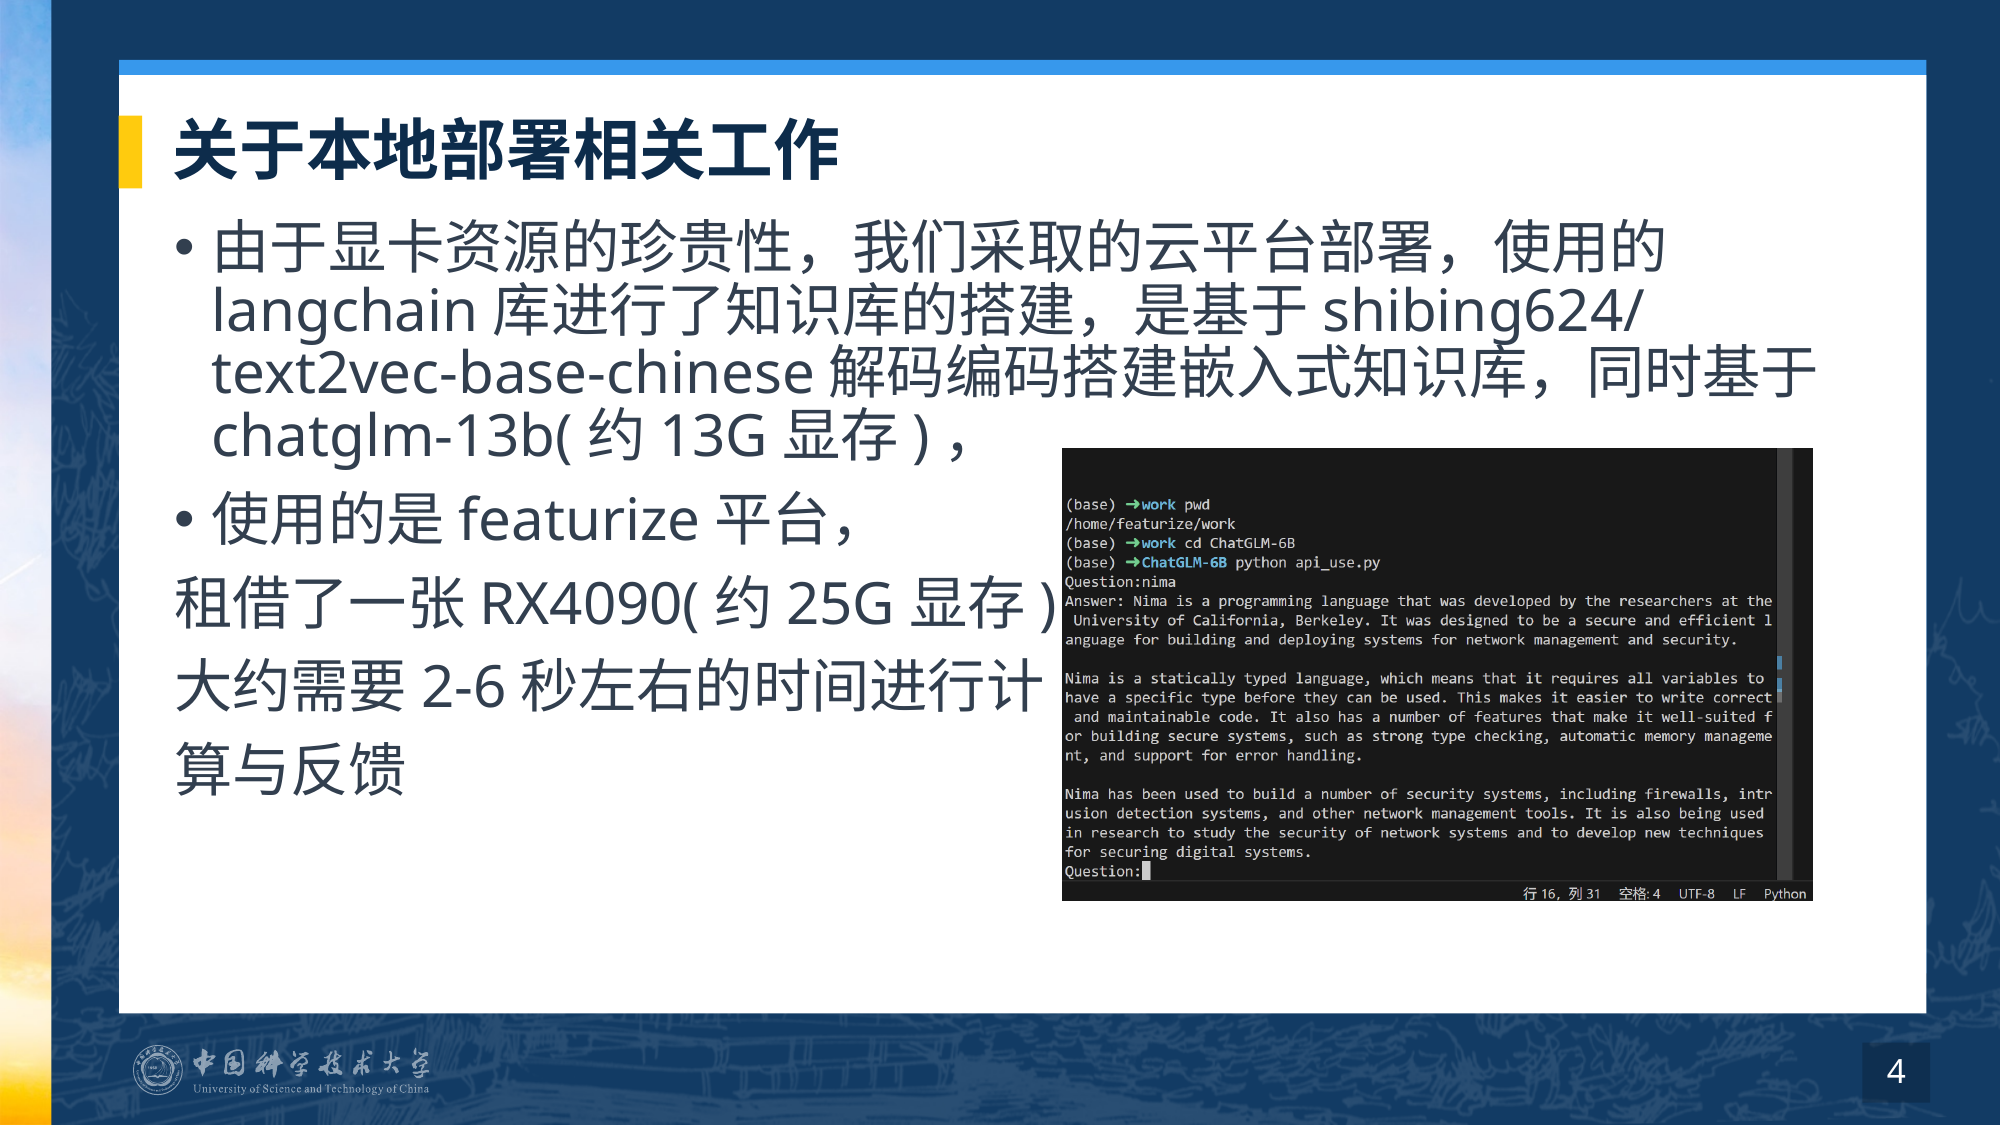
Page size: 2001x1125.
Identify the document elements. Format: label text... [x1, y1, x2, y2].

title 关于本地部署相关工作 [157, 99, 1890, 207]
picture [1062, 448, 1813, 901]
picture [0, 0, 51, 1125]
slide_number 4 [1862, 1042, 1931, 1103]
list 由于显卡资源的珍贵性，我们采取的云平台部署，使用的langchain库进行了知识库的搭建，是基于shibing624/text2vec-base-chinese解码编码搭建嵌入式知识库，同时基于chatglm-13b(约13G显存)， 使用的是featurize平台， 租借了一张RX4090(约25G显存)， 大约需要2-6秒左右的时间进行计 算与反馈 [159, 210, 1890, 974]
